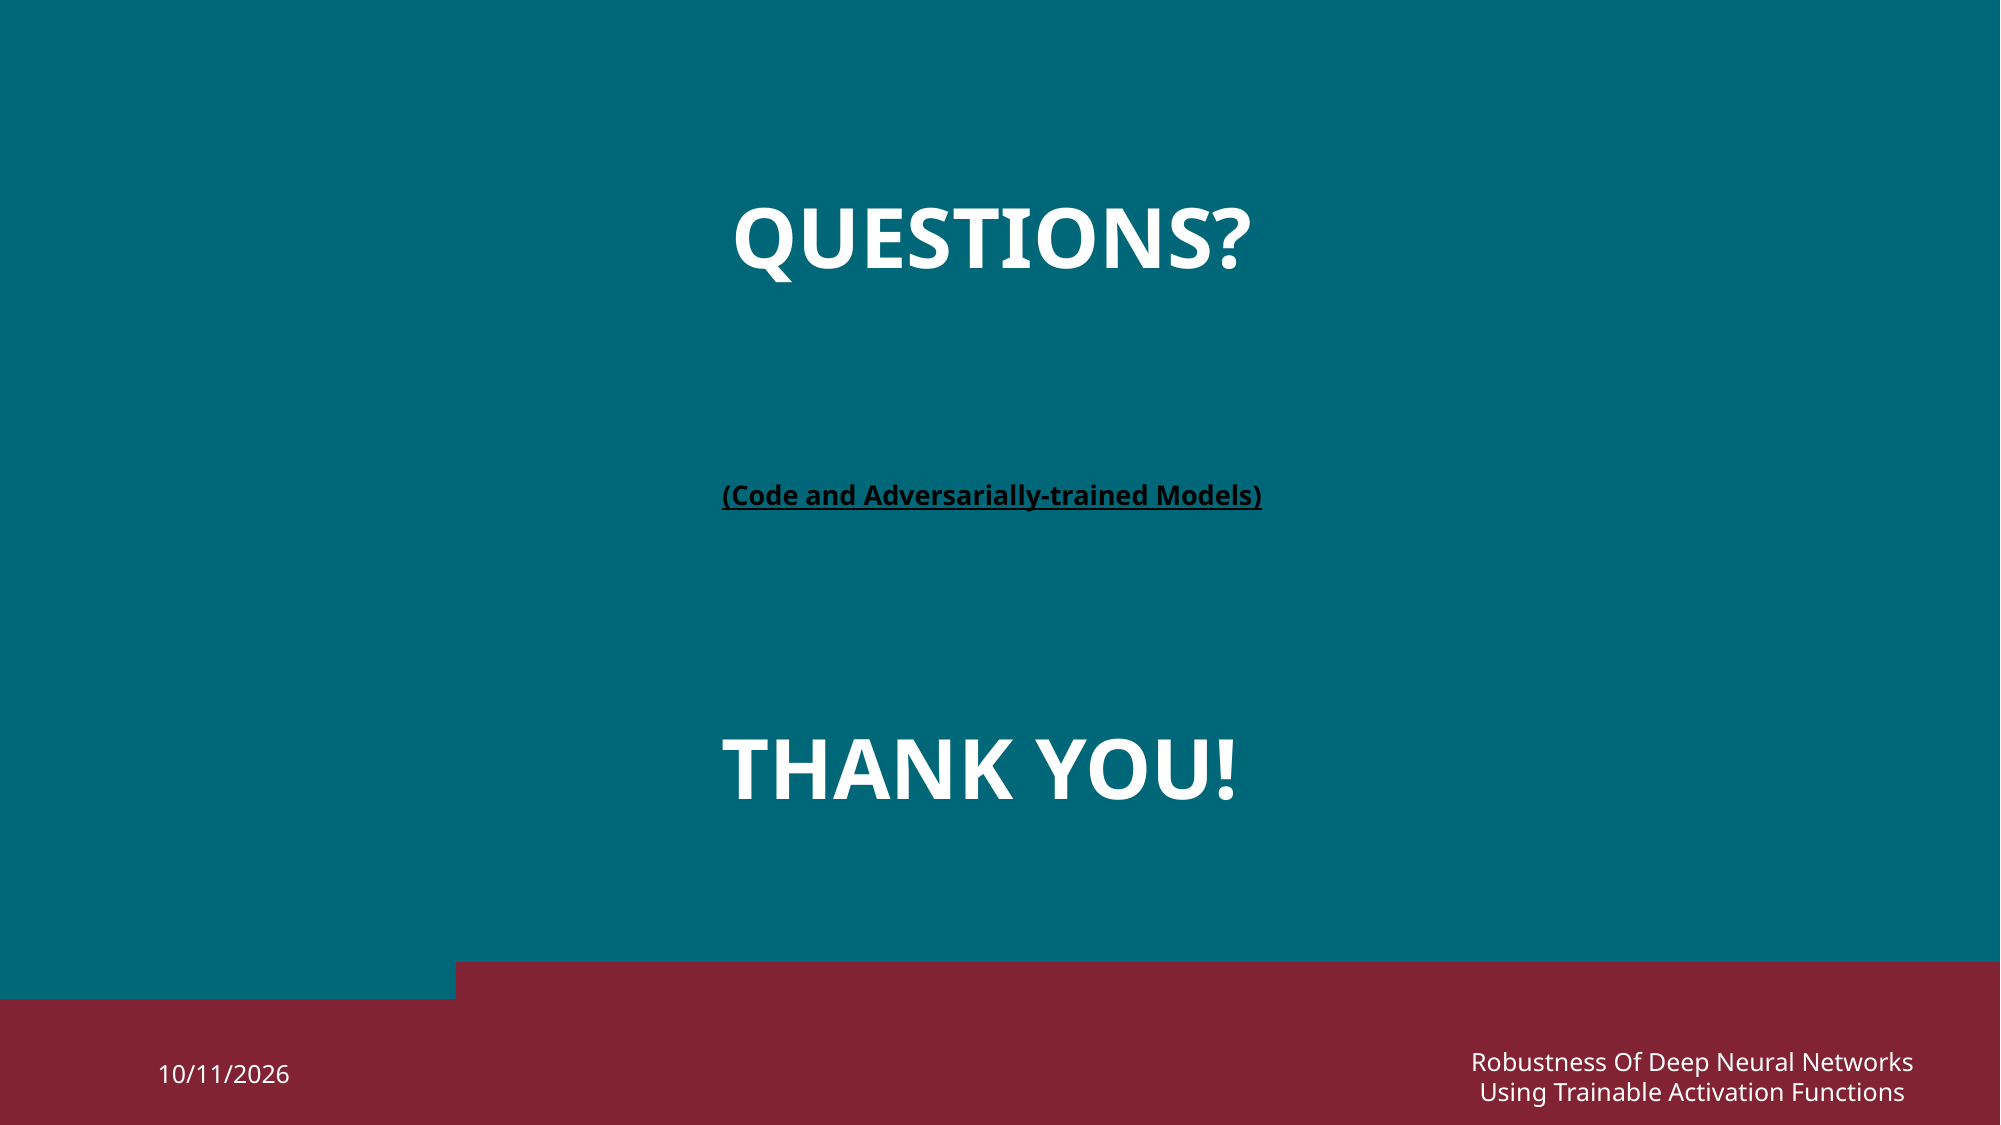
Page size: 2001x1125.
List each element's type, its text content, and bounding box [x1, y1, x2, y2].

text_box (Code and Adversarially-trained Models) [299, 471, 1685, 523]
text_box QUESTIONS? [448, 177, 1536, 468]
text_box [0, 962, 2000, 1125]
text_box THANK YOU! [436, 708, 1524, 962]
text_box [0, 0, 2000, 962]
